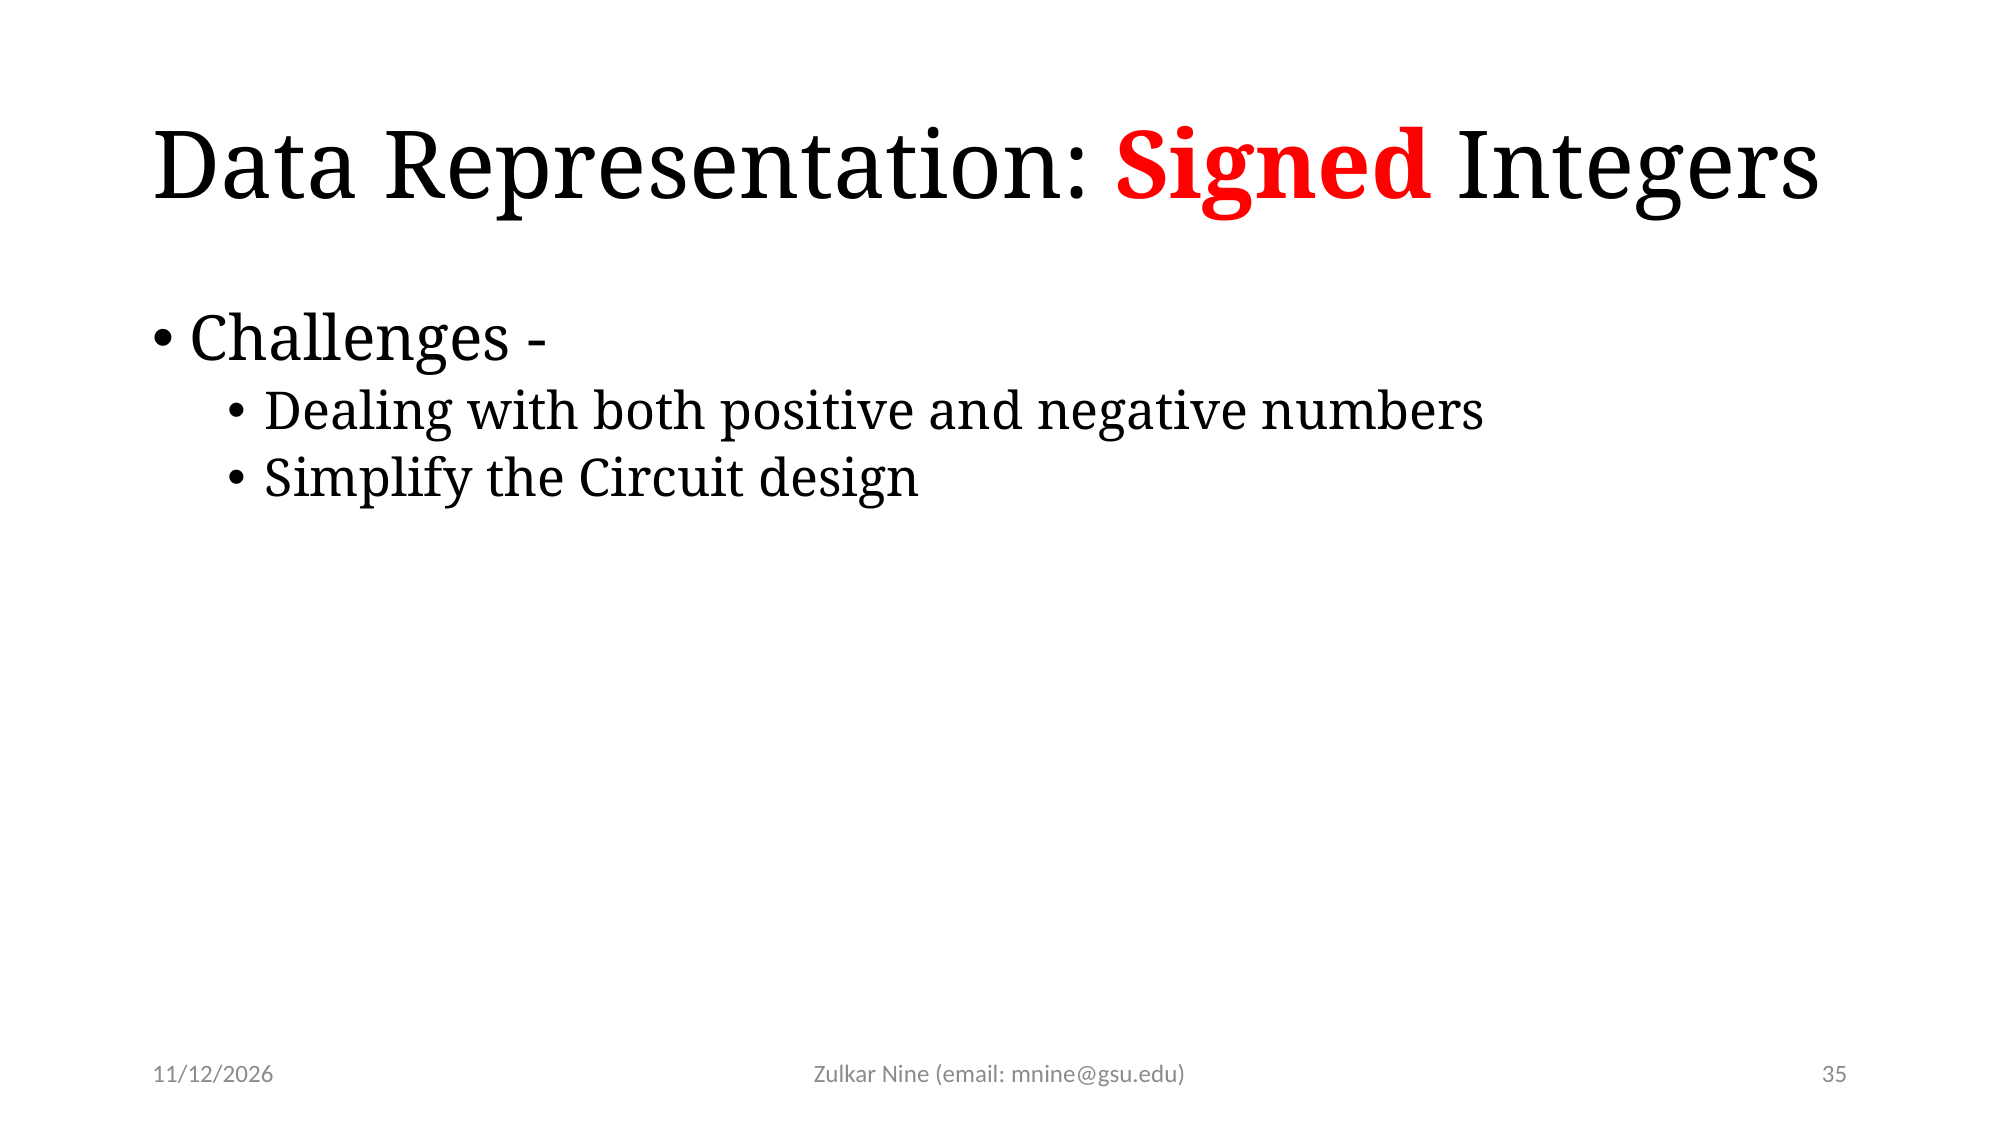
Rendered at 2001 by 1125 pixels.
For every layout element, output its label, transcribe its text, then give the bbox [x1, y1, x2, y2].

slide_number 35 [1412, 1042, 1863, 1103]
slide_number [137, 1042, 588, 1103]
footer Zulkar Nine (email: mnine@gsu.edu) [662, 1042, 1338, 1103]
list Challenges - Dealing with both positive and negative numbers Simplify the Circuit design [137, 299, 1863, 1014]
title Data Representation: Signed Integers [137, 59, 1863, 278]
